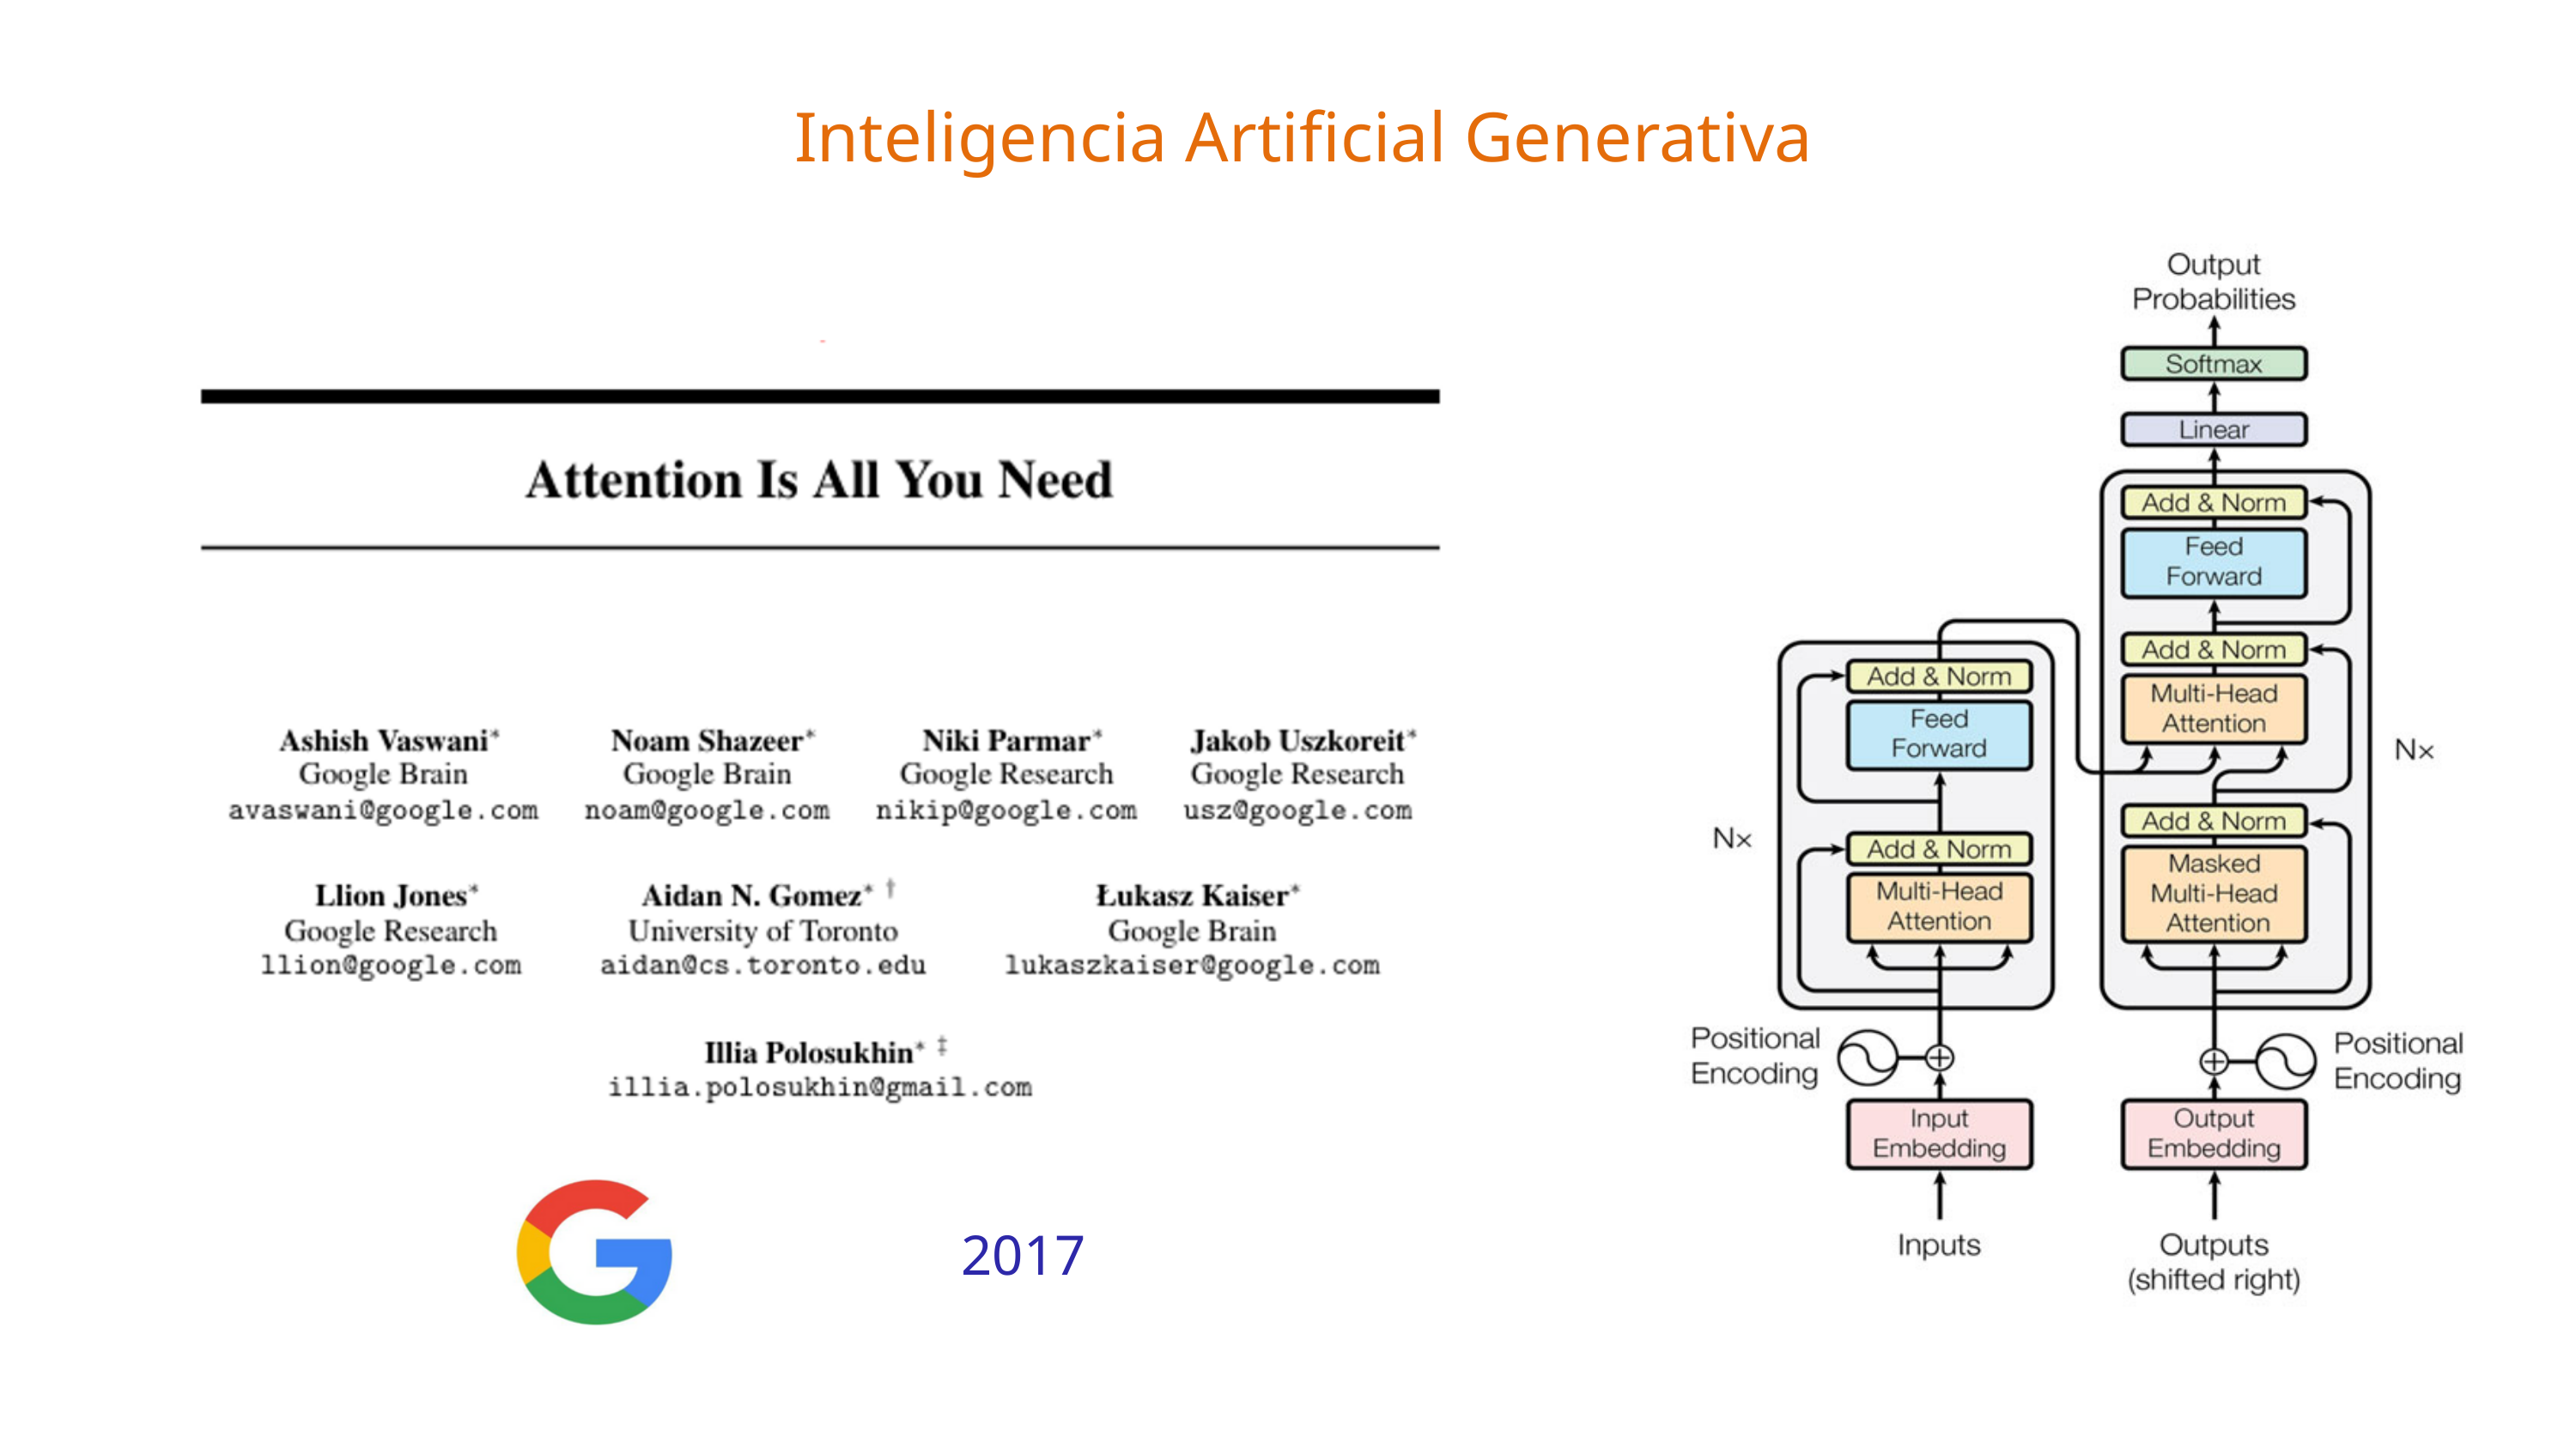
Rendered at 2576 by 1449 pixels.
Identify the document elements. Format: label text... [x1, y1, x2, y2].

text_box [129, 332, 1522, 1129]
text_box [497, 1159, 702, 1346]
text_box [1647, 232, 2494, 1322]
text_box Inteligencia Artificial Generativa [654, 94, 1953, 176]
text_box 2017 [921, 1222, 1126, 1287]
